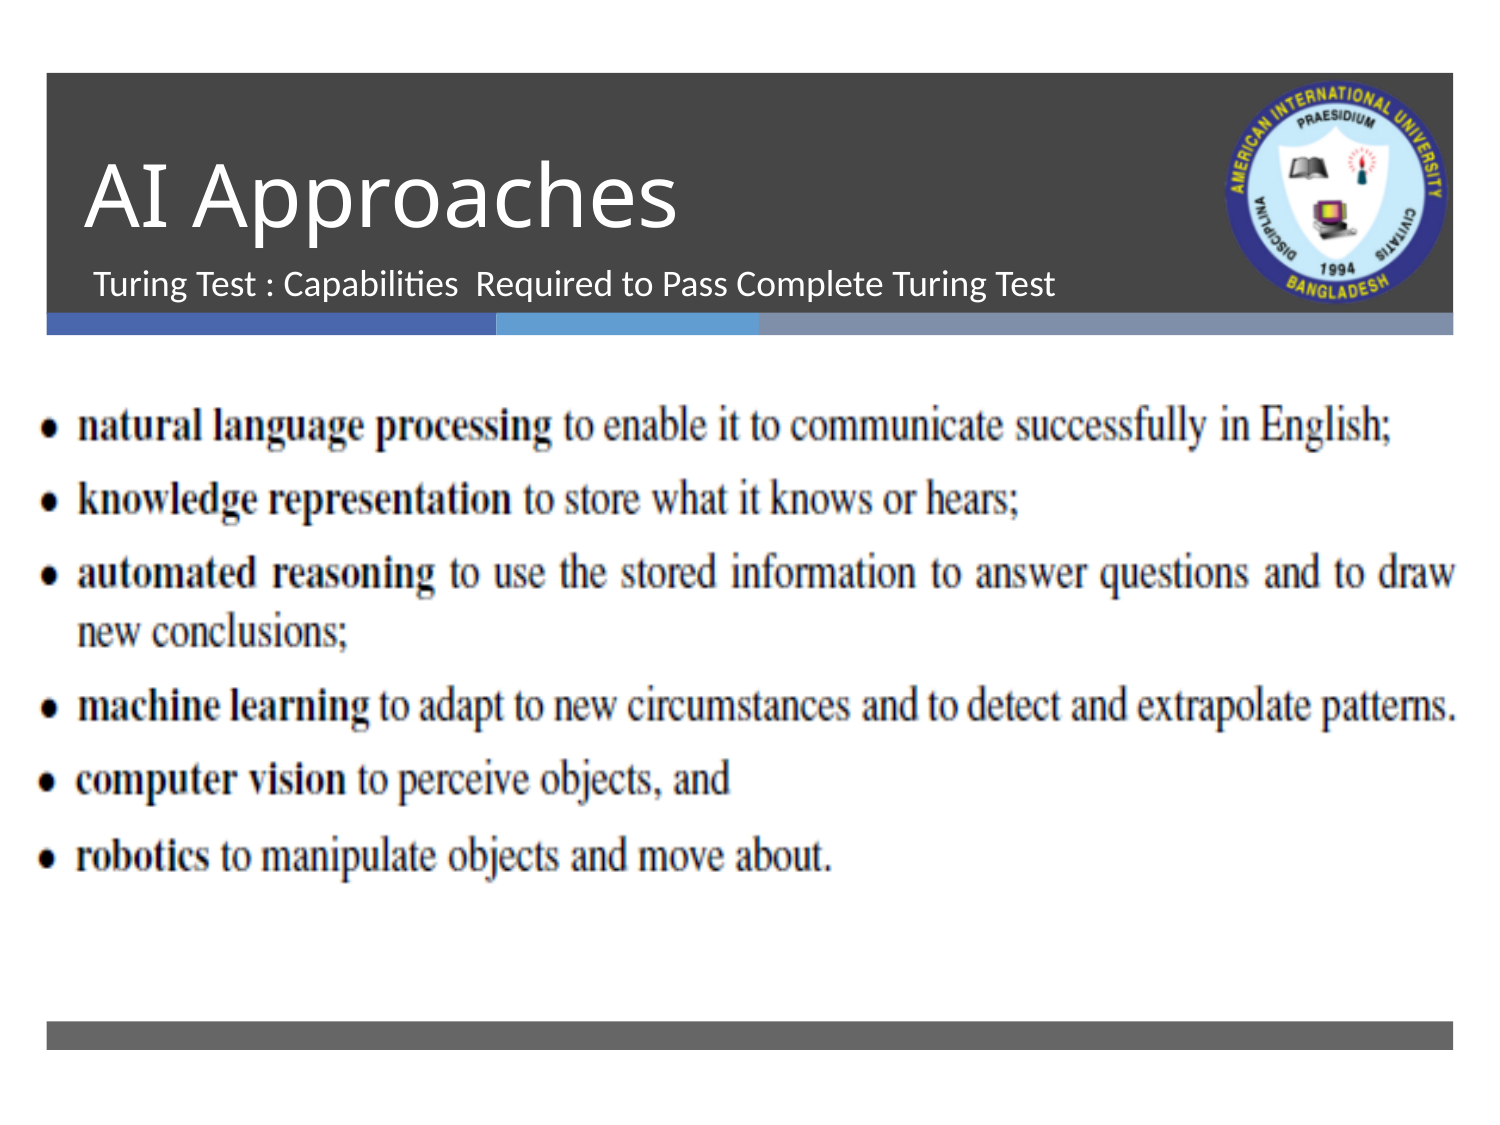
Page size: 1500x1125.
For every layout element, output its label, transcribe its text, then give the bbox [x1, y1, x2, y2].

picture [27, 402, 1500, 929]
subtitle Turing Test : Capabilities Required to Pass Complete Turing Test [78, 251, 1351, 331]
title AI Approaches [69, 73, 1351, 253]
picture [1351, 75, 1454, 310]
